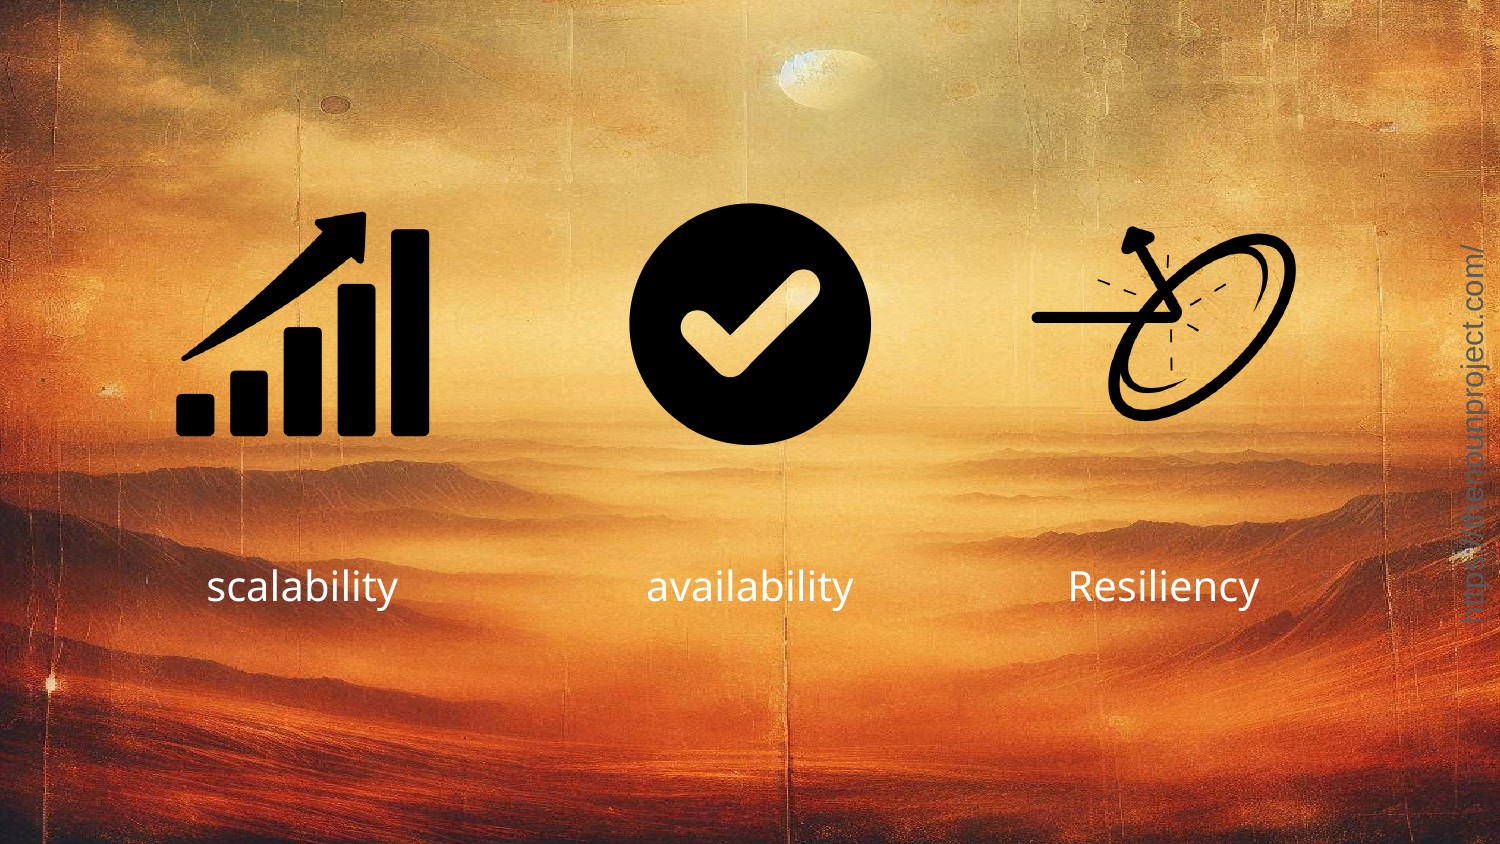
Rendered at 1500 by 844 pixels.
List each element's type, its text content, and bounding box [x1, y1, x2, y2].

text_box availability [582, 544, 918, 619]
text_box https://thenounproject.com/ [1436, 204, 1487, 640]
picture [0, 0, 1500, 844]
text_box scalability [148, 544, 457, 619]
text_box Resiliency [976, 544, 1351, 619]
